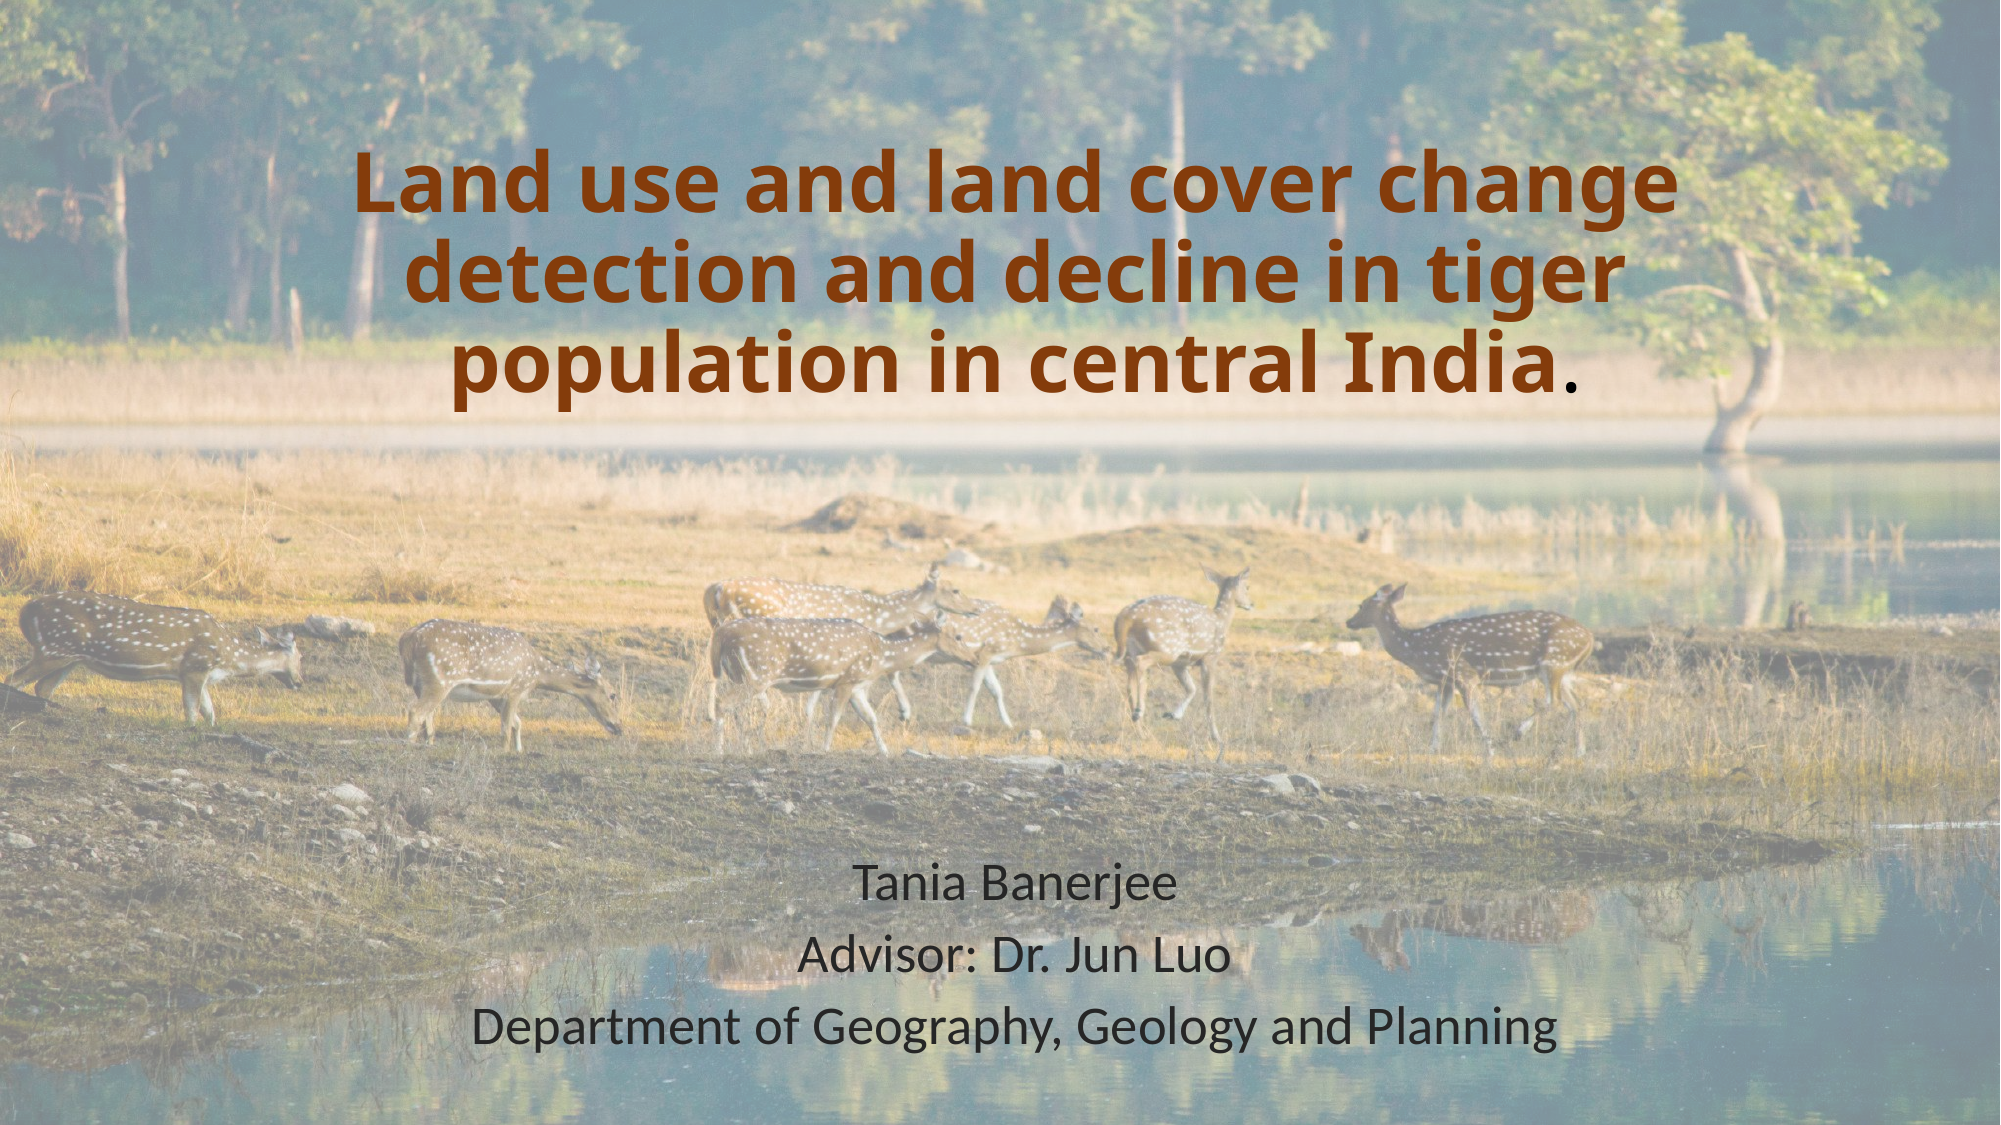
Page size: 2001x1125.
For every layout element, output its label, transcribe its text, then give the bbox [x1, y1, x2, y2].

title Land use and land cover change detection and decline in tiger population in central India. [265, 26, 1766, 418]
subtitle Tania Banerjee Advisor: Dr. Jun Luo Department of Geography, Geology and Planning [265, 794, 1766, 1066]
